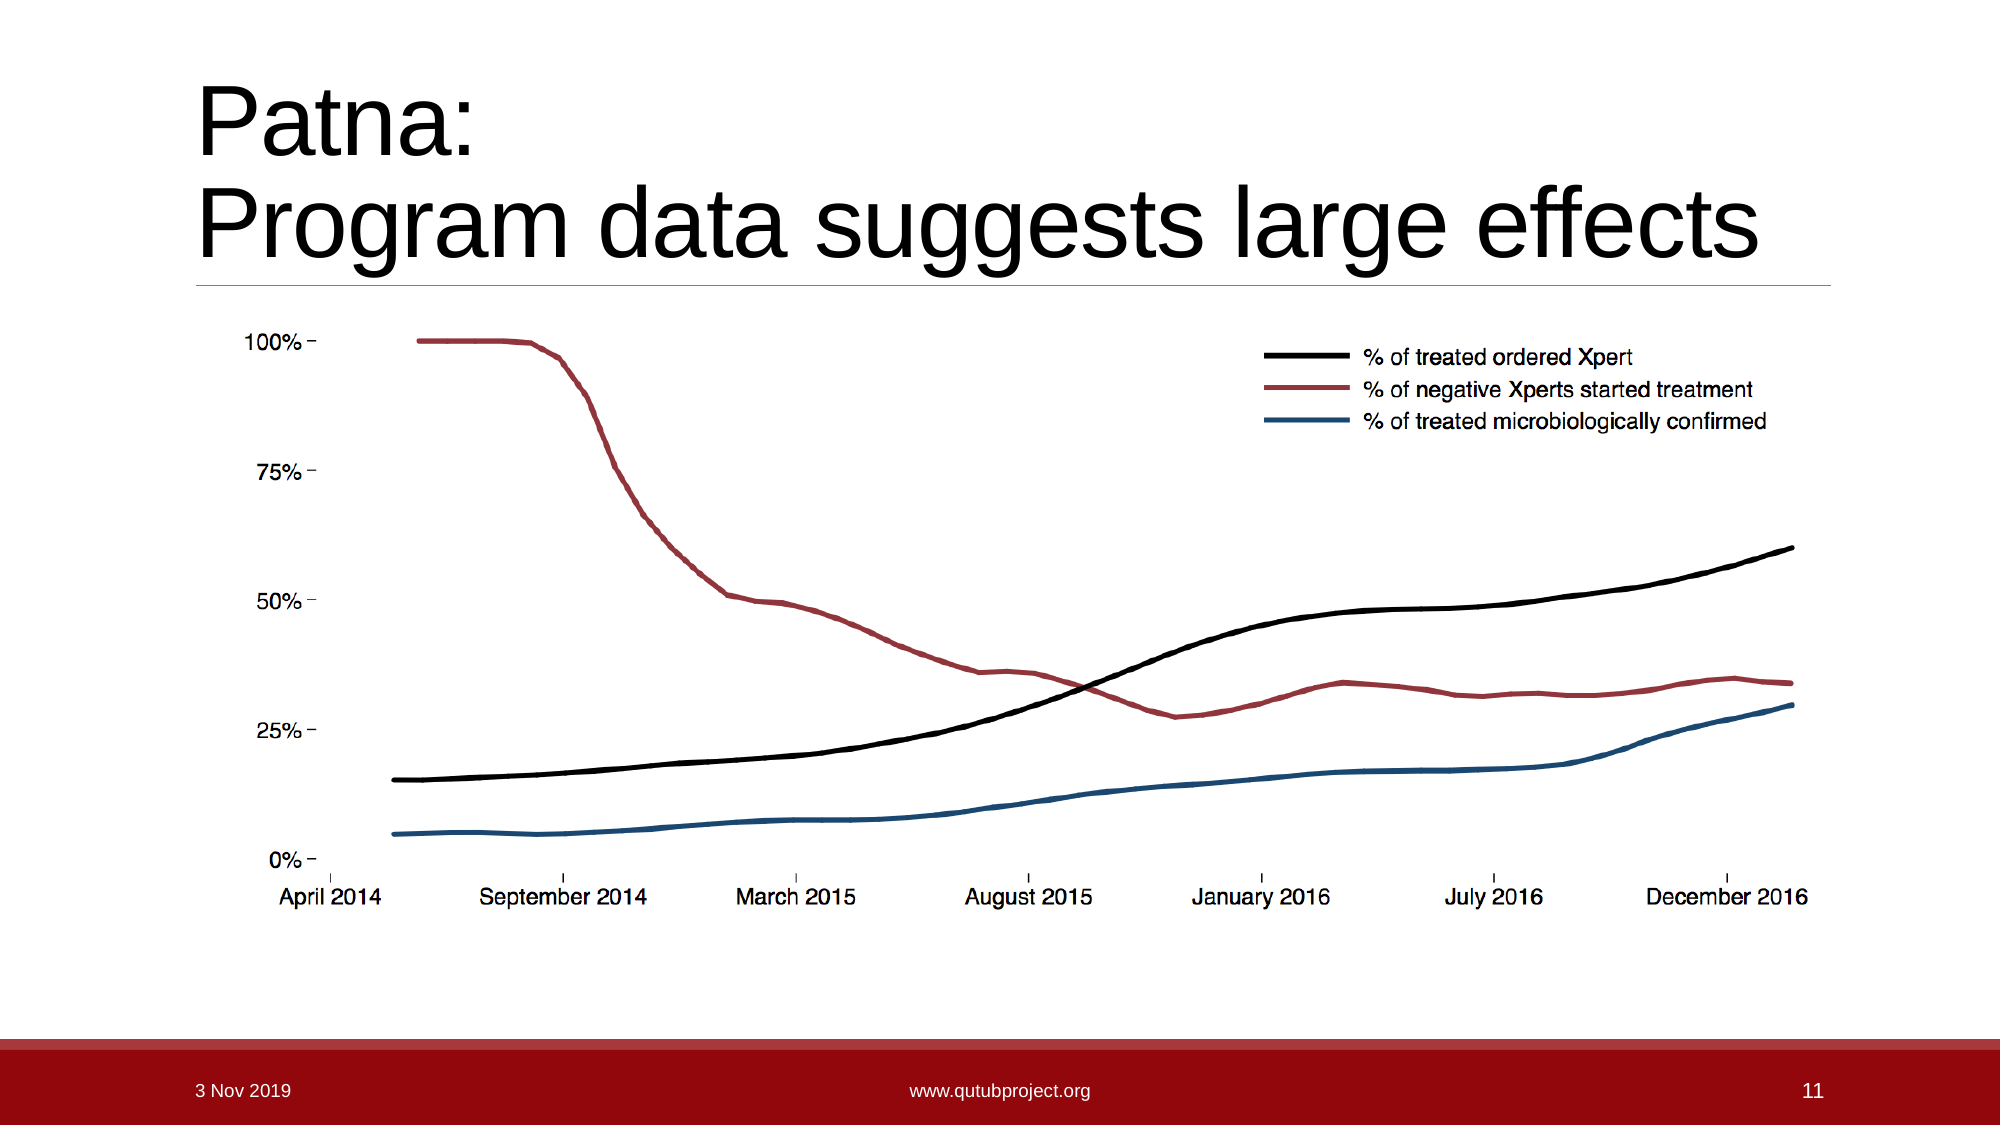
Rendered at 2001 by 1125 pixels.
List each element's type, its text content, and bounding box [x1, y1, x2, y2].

footer www.qutubproject.org [604, 1059, 1396, 1120]
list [179, 302, 1831, 964]
slide_number 11 [1624, 1059, 1840, 1120]
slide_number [180, 1059, 586, 1120]
title Patna: Program data suggests large effects [180, 47, 1830, 285]
